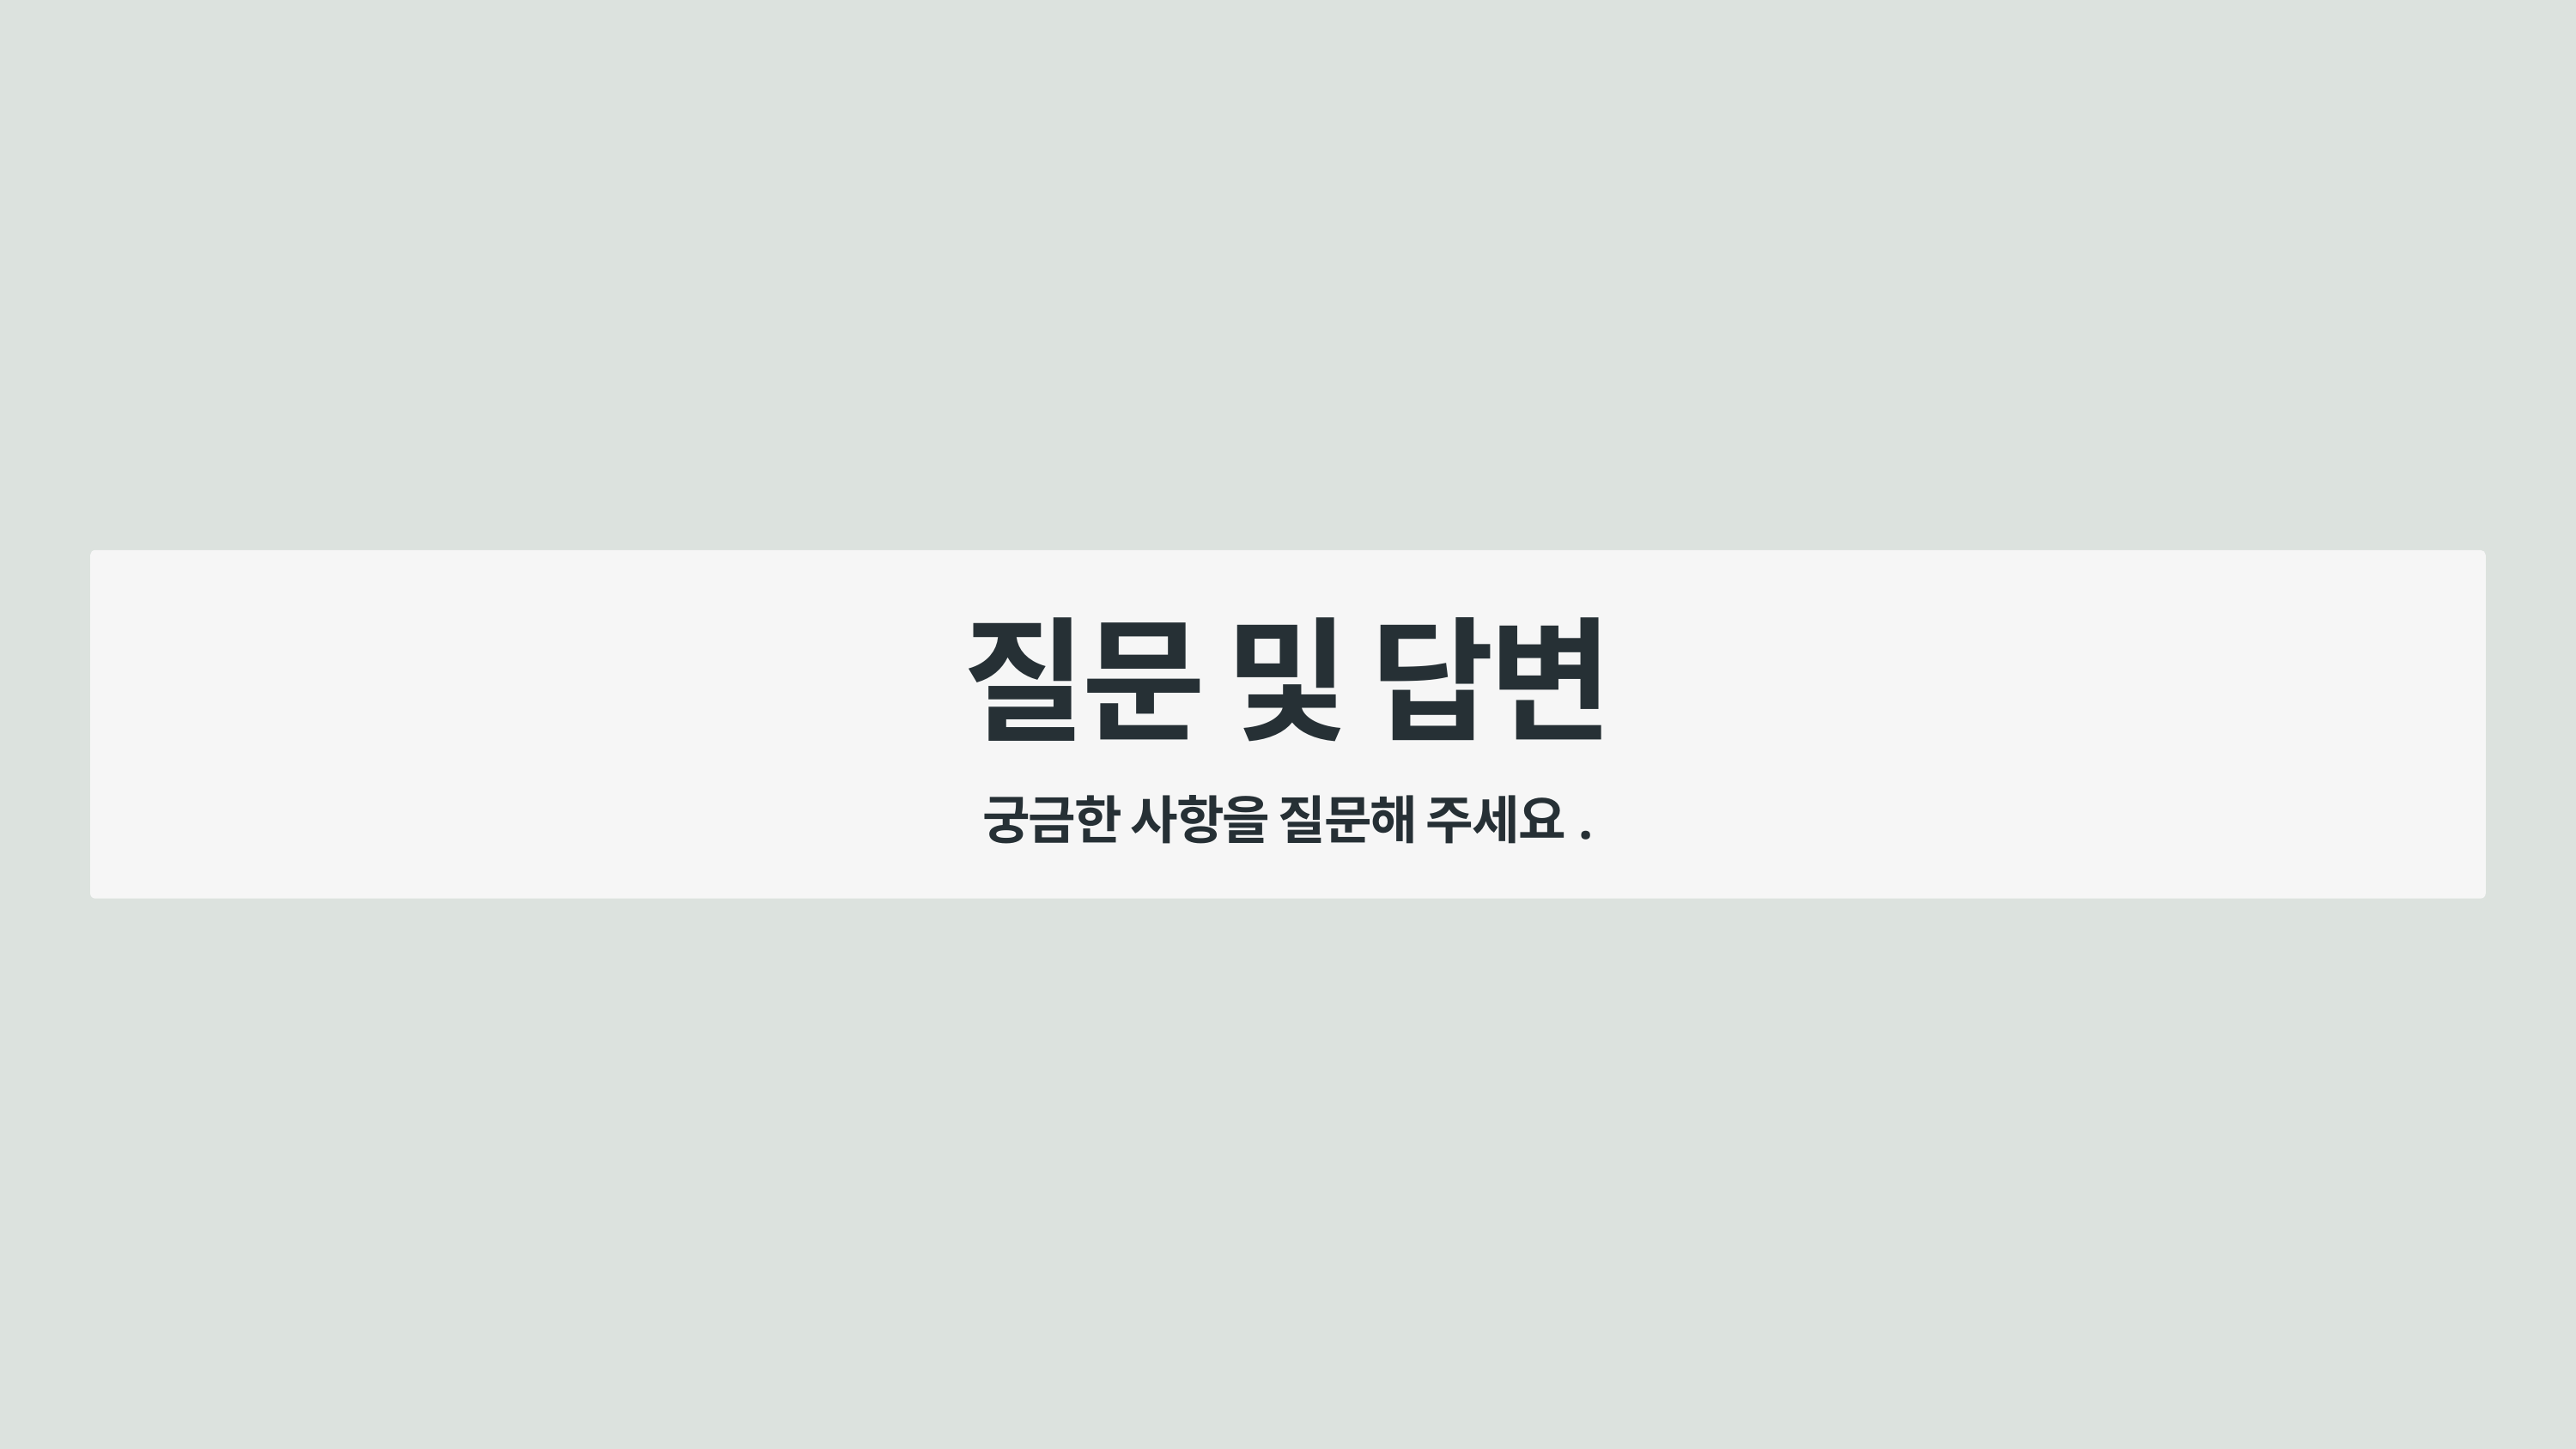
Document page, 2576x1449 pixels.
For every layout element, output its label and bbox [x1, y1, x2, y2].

text_box [89, 549, 2486, 899]
